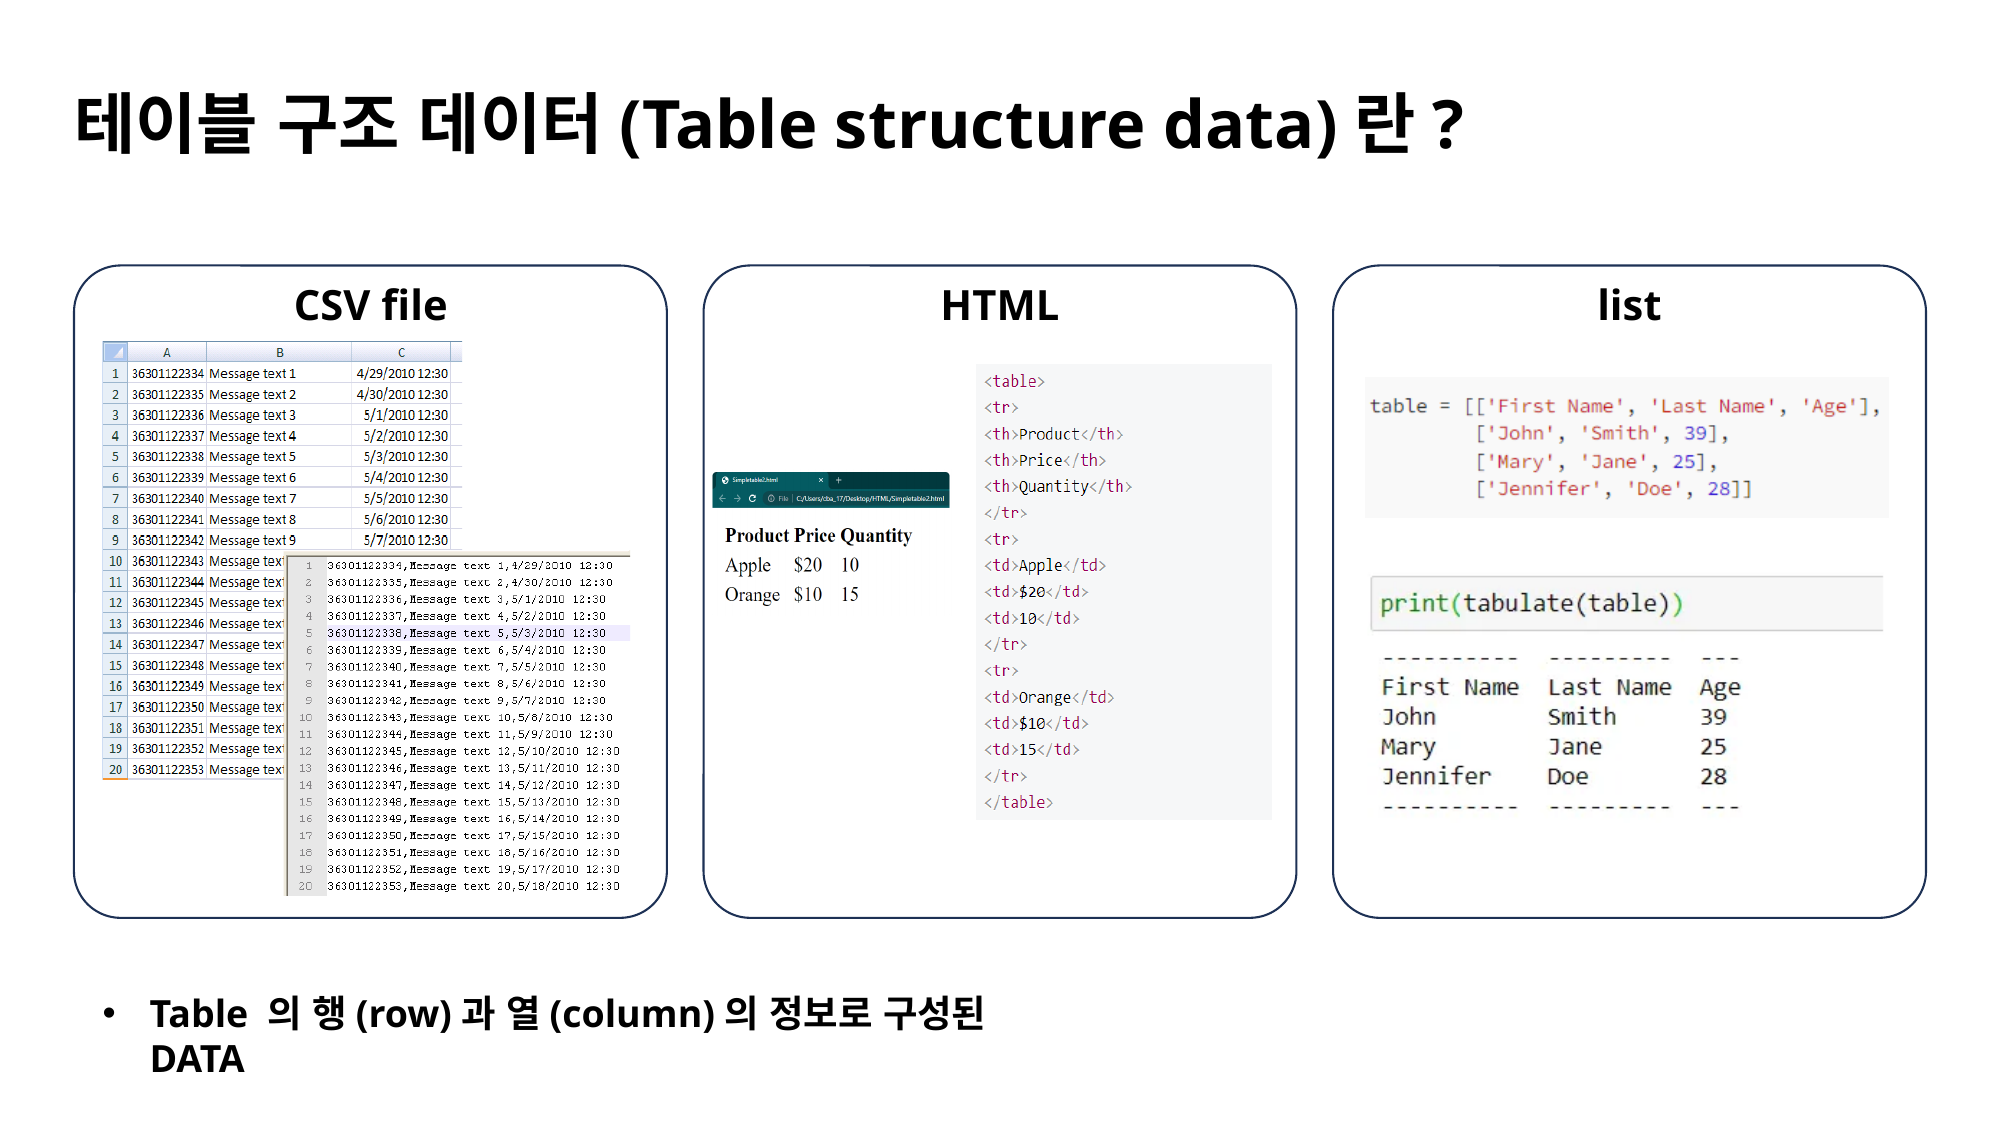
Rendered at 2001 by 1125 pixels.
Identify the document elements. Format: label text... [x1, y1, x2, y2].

text_box Table 의 행(row)과 열(column)의 정보로 구성된 DATA [87, 982, 1088, 1088]
text_box 테이블 구조 데이터(Table structure data)란? [59, 74, 1454, 169]
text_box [73, 265, 1926, 918]
